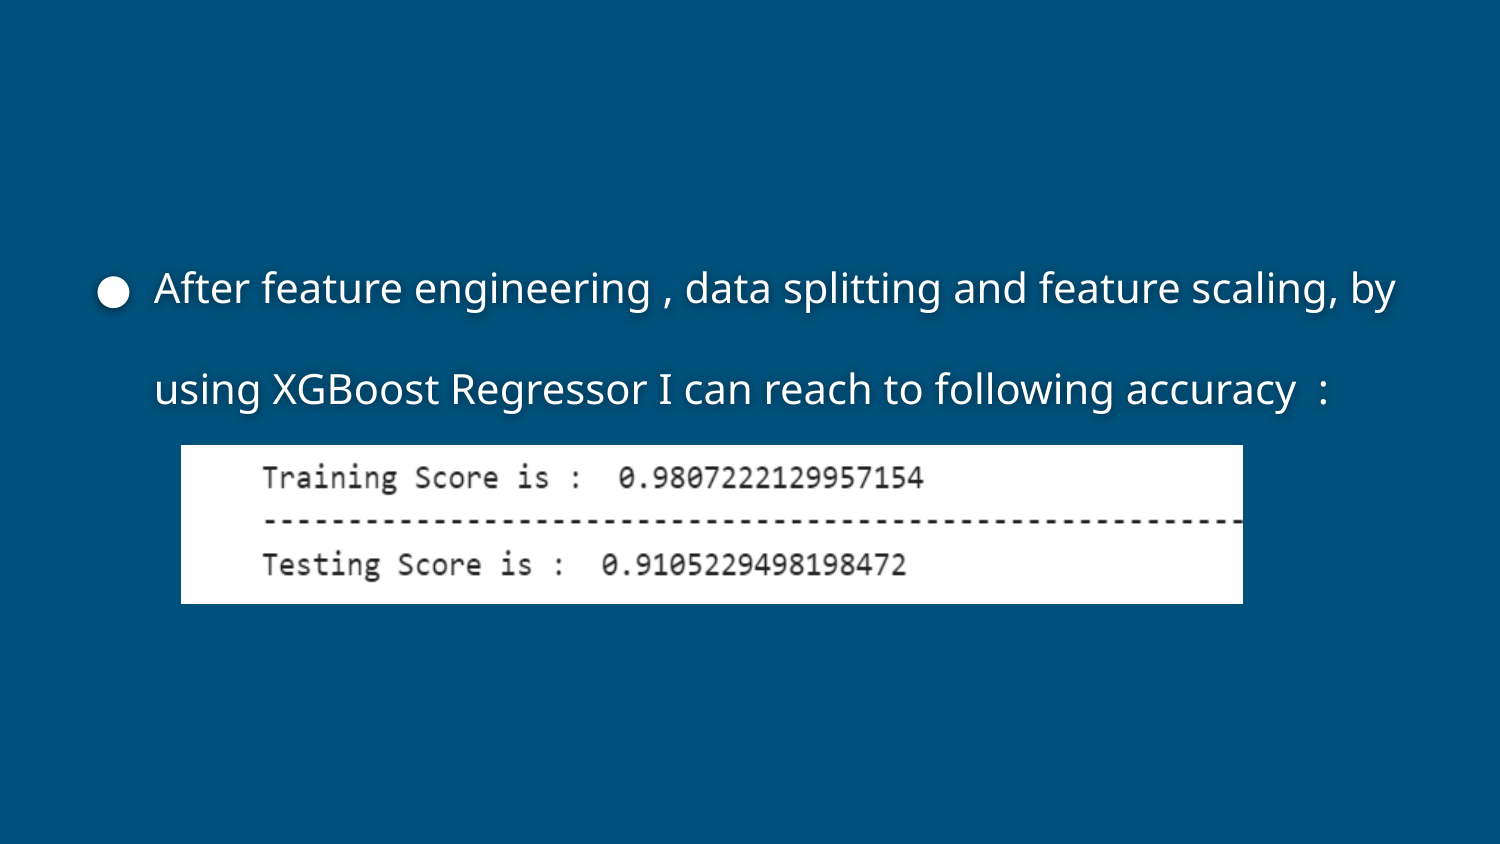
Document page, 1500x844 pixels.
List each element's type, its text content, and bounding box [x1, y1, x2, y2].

list After feature engineering , data splitting and feature scaling, by using XGBoost Regressor I can reach to following accuracy : [63, 197, 1437, 682]
picture [182, 446, 1242, 603]
